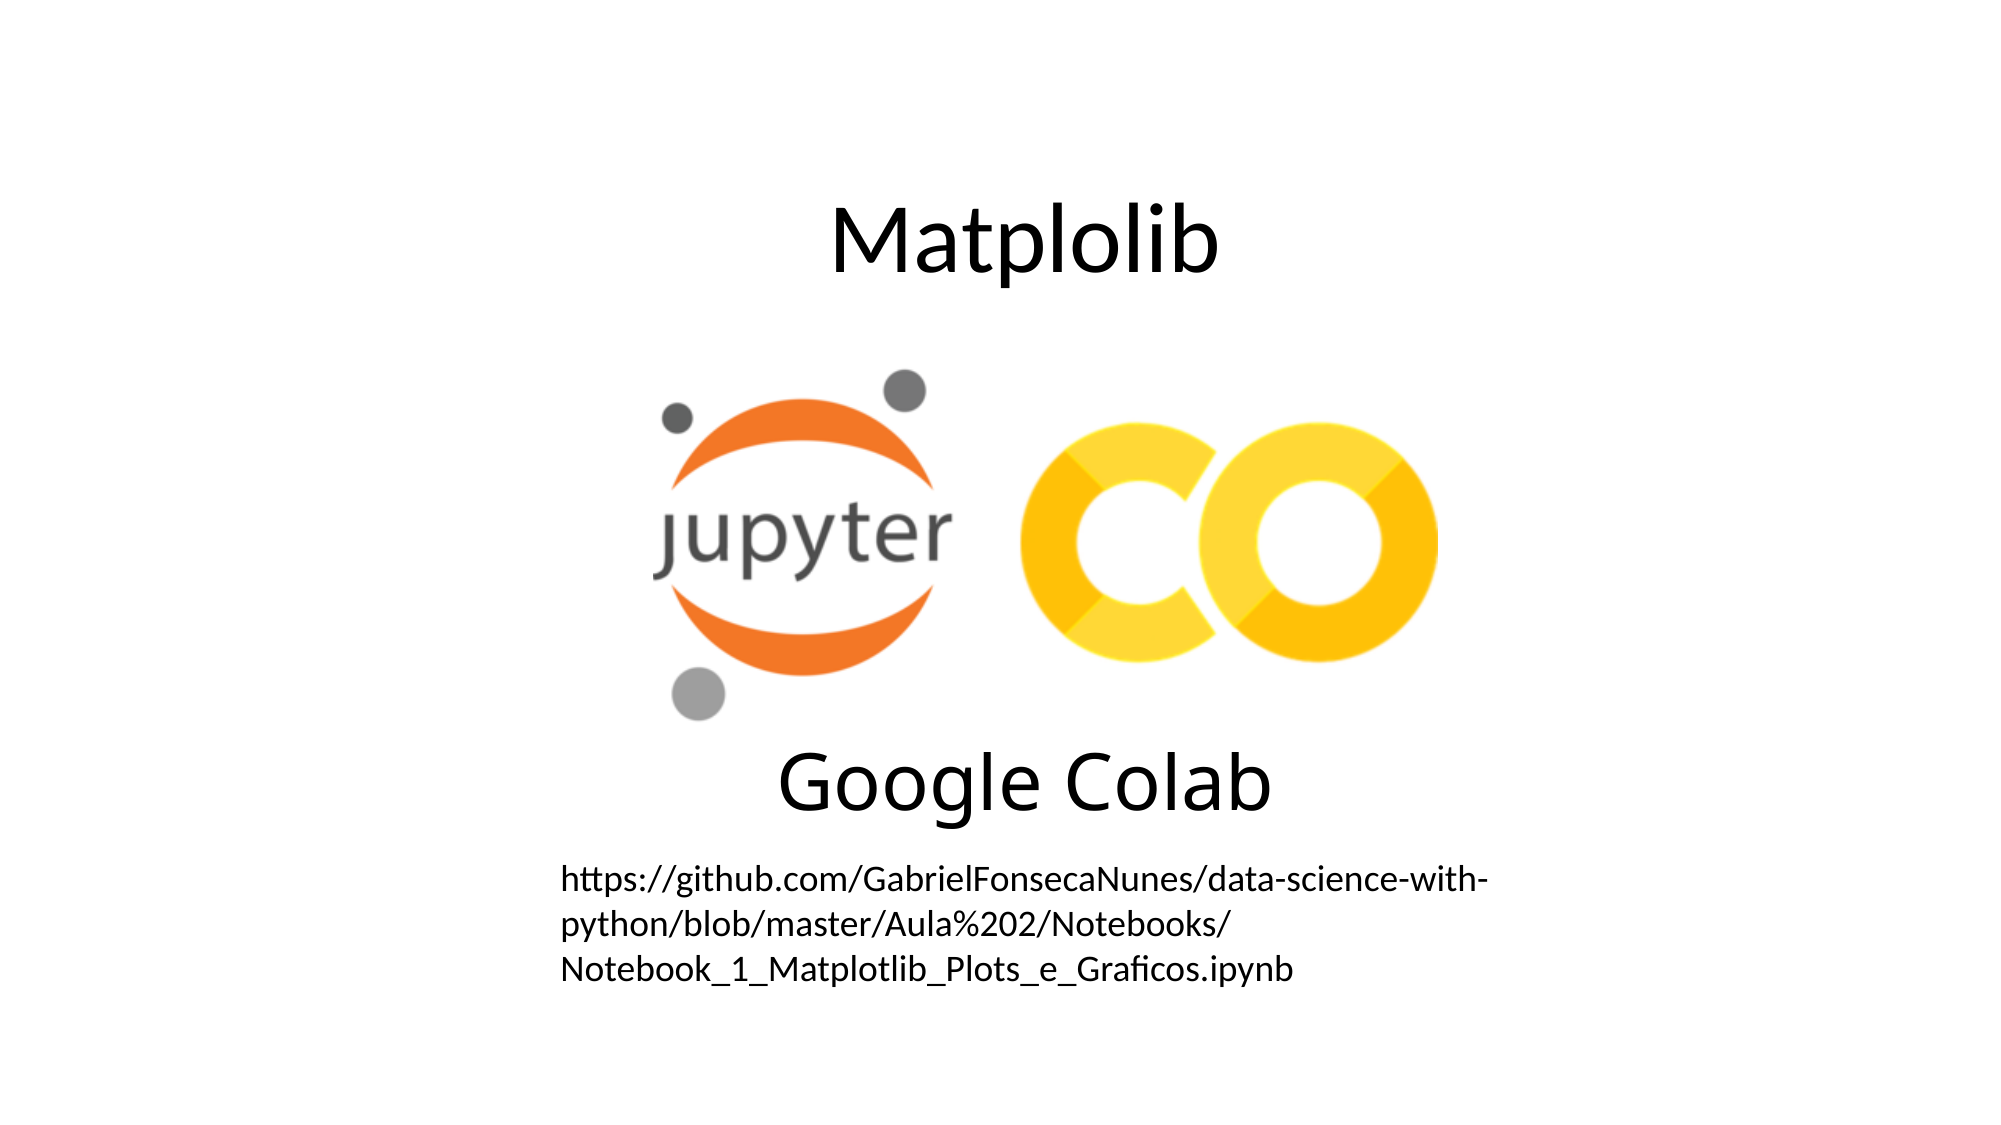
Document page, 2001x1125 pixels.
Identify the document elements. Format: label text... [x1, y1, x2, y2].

text_box https://github.com/GabrielFonsecaNunes/data-science-with-python/blob/master/Aula%202/Notebooks/Notebook_1_Matplotlib_Plots_e_Graficos.ipynb [545, 846, 1546, 997]
text_box Matplolib [342, 165, 1708, 301]
title Google Colab [565, 734, 1485, 836]
picture [653, 334, 1438, 752]
